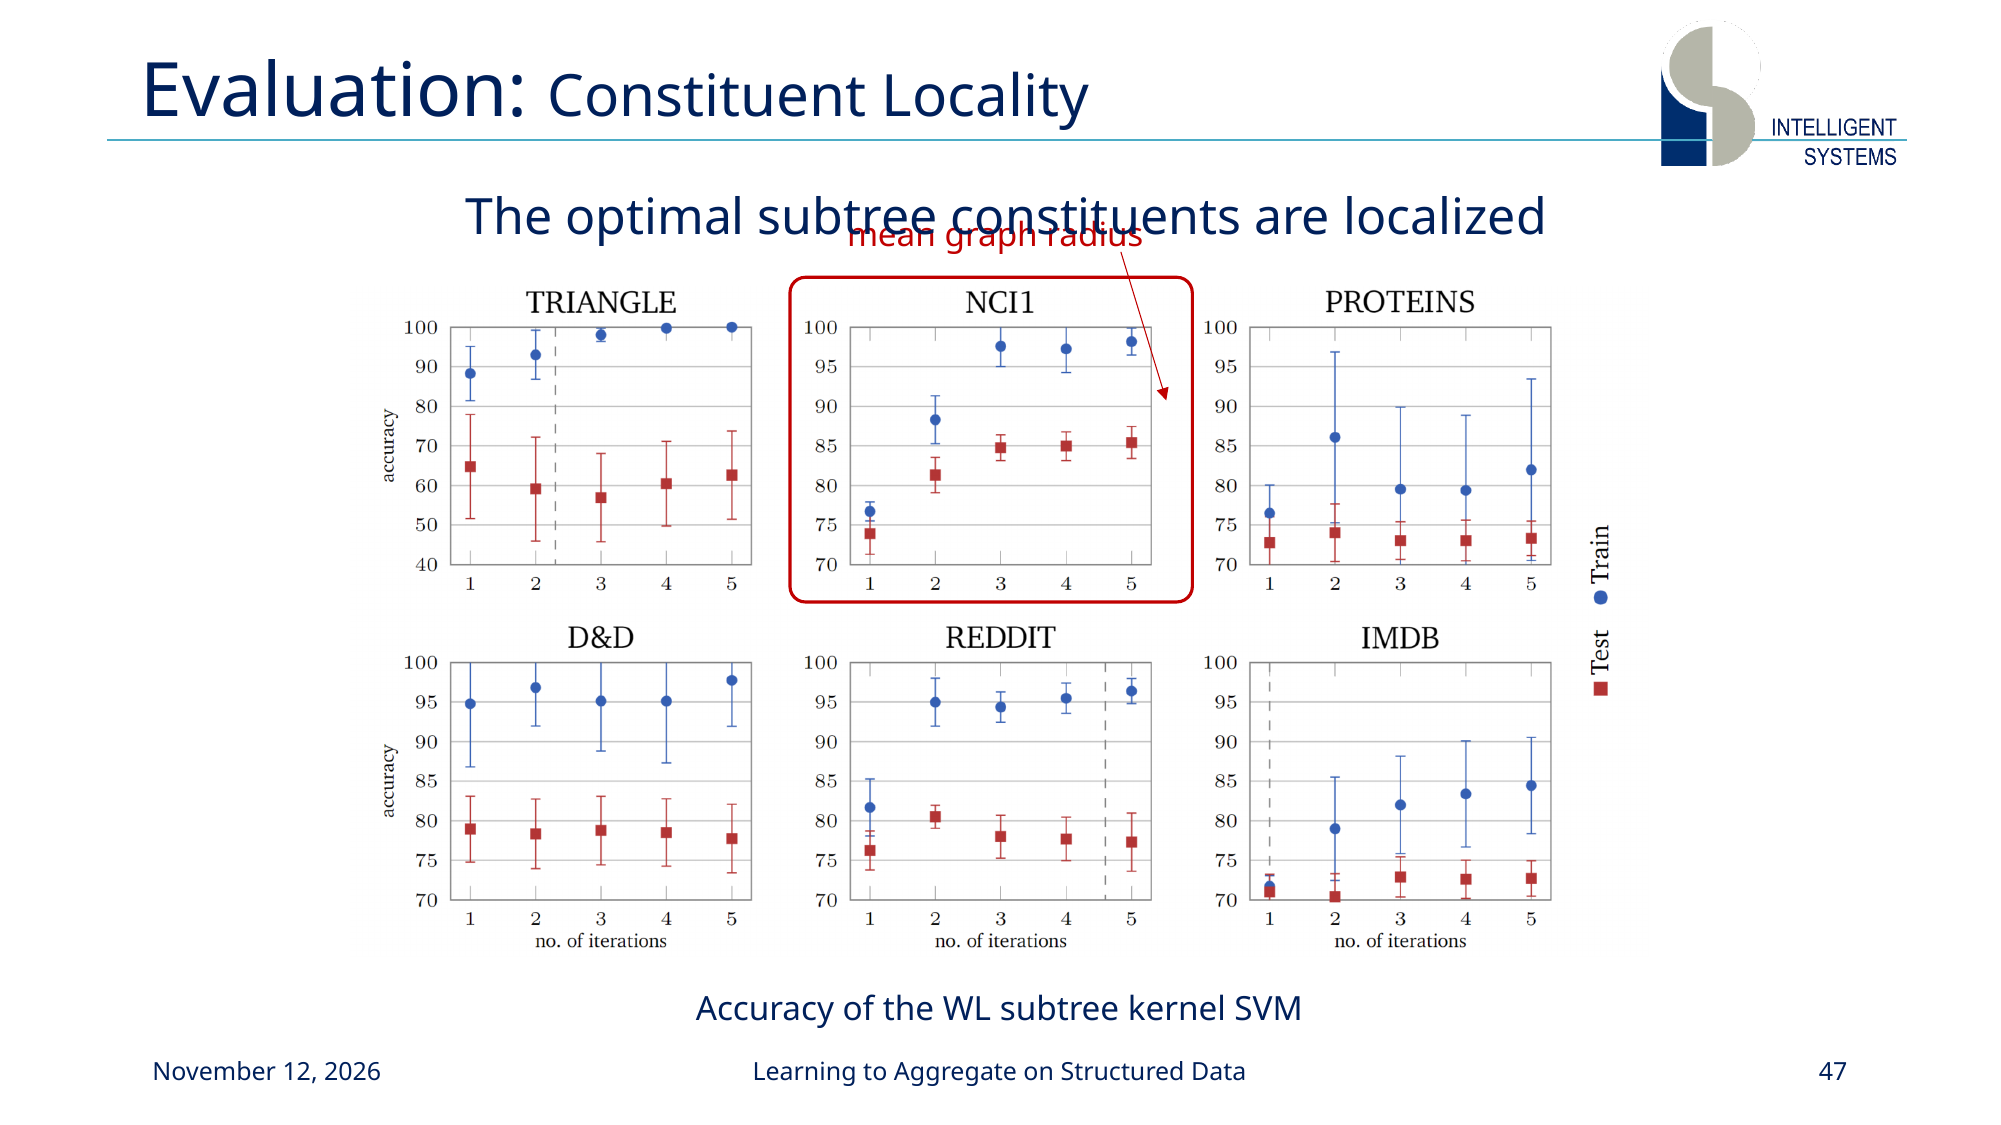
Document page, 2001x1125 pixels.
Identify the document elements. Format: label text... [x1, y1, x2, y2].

picture [1661, 19, 1903, 139]
slide_number 47 [1412, 1042, 1863, 1103]
picture [350, 286, 1649, 958]
text_box Accuracy of the WL subtree kernel SVM [466, 970, 1534, 1044]
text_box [770, 196, 1230, 401]
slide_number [137, 1042, 588, 1103]
picture [1661, 141, 1903, 172]
title Evaluation: Constituent Locality [125, 31, 1863, 141]
footer Learning to Aggregate on Structured Data [662, 1044, 1338, 1103]
